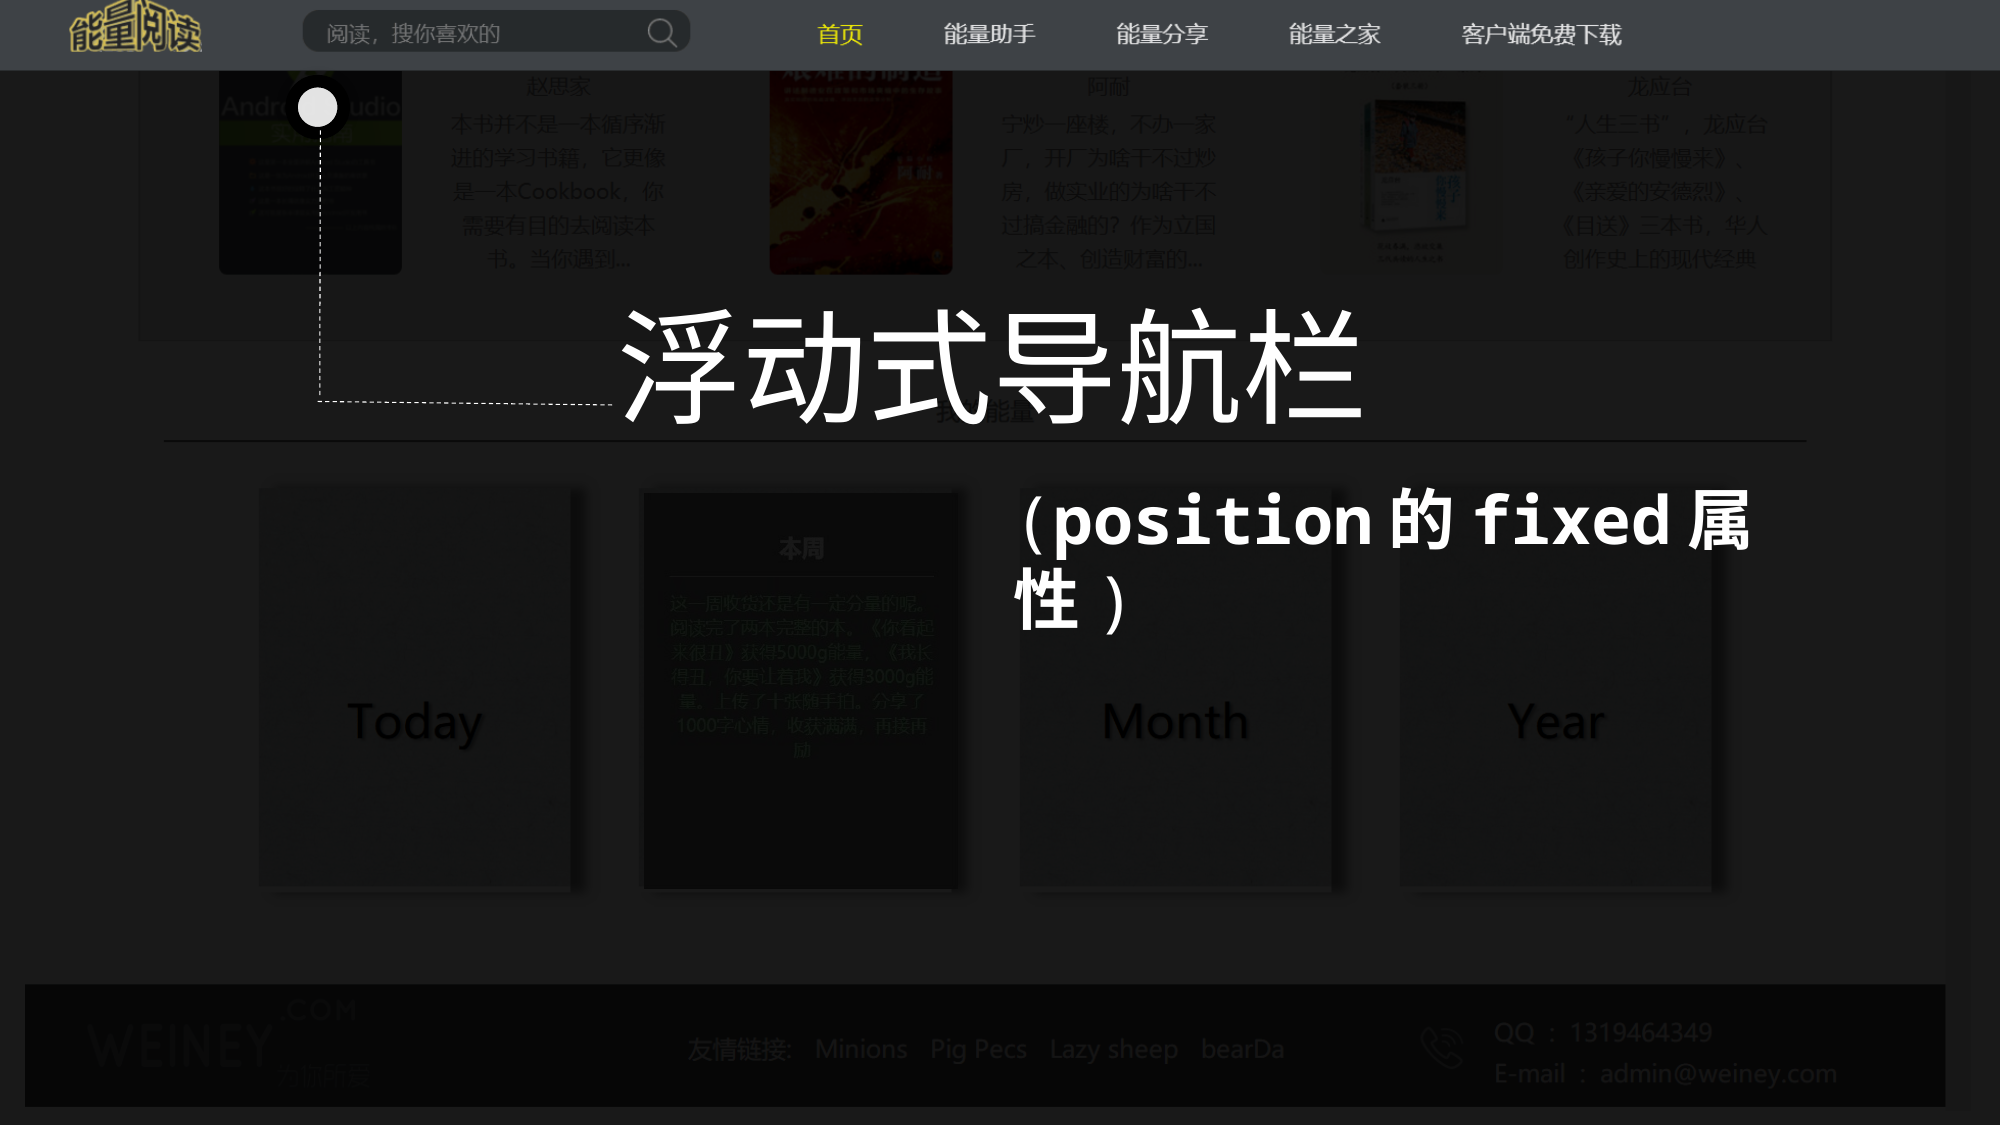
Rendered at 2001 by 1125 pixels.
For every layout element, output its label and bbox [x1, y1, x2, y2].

text_box [0, 71, 2000, 1125]
text_box [291, 81, 1804, 718]
picture [0, 0, 2000, 1111]
